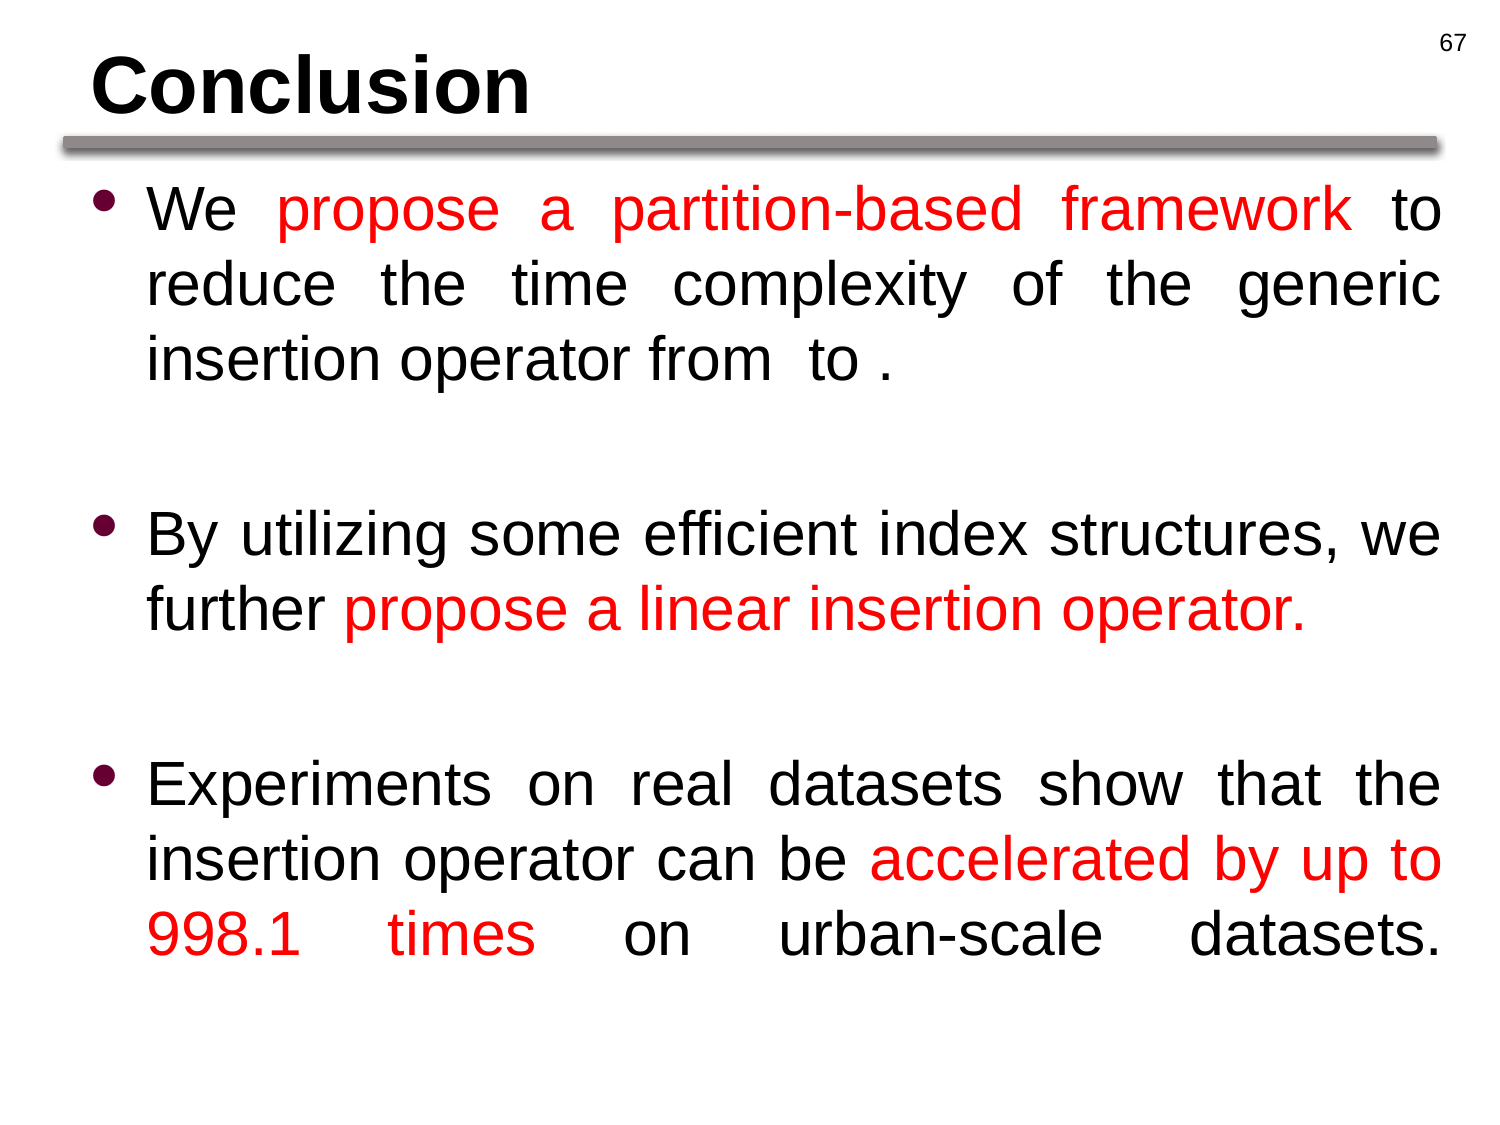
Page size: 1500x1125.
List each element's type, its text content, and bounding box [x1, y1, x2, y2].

slide_number 67 [1131, 18, 1483, 62]
title Conclusion [75, 20, 1425, 138]
